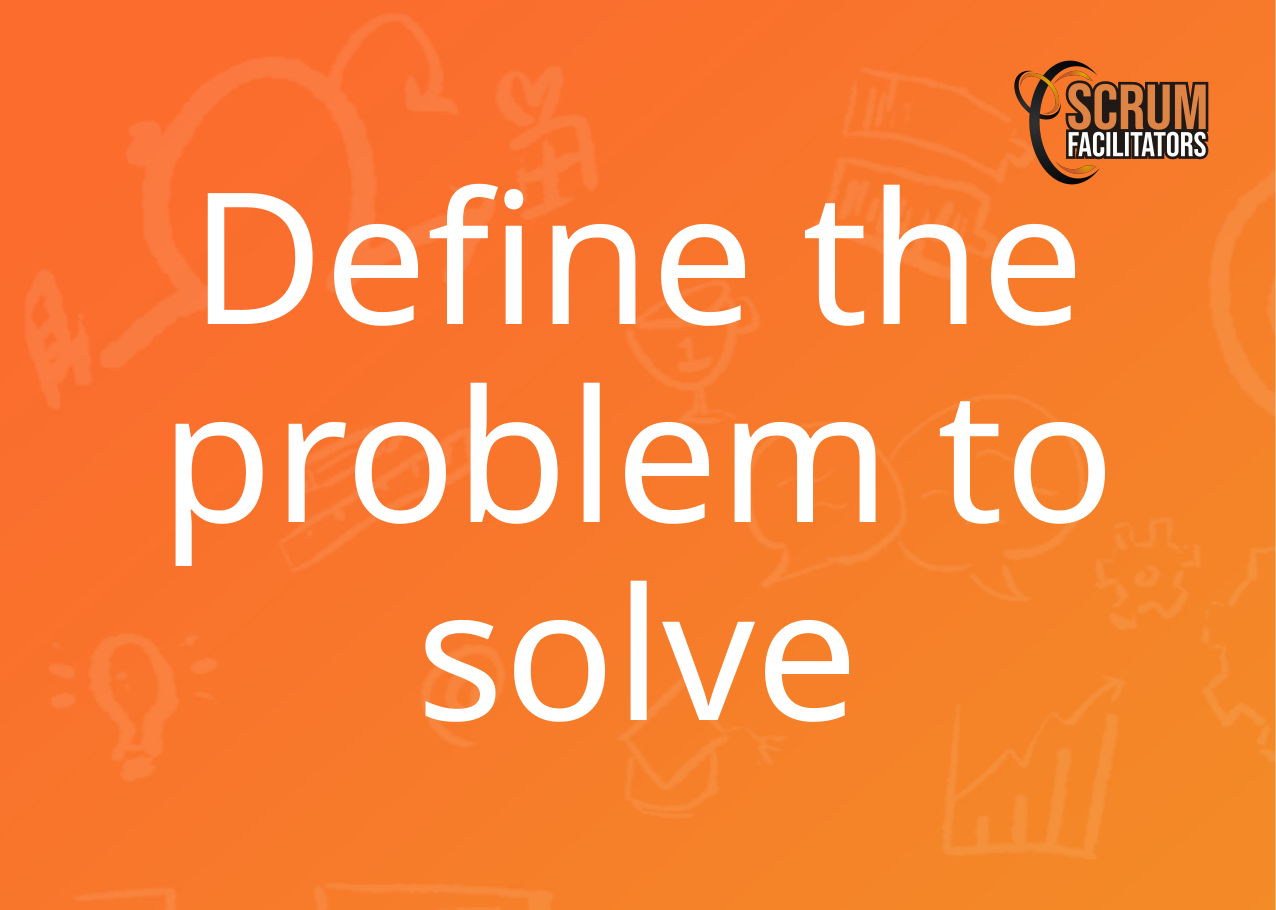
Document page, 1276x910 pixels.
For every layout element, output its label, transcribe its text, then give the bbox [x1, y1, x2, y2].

list Define the problem to solve [132, 291, 1143, 618]
picture [0, 0, 1276, 910]
